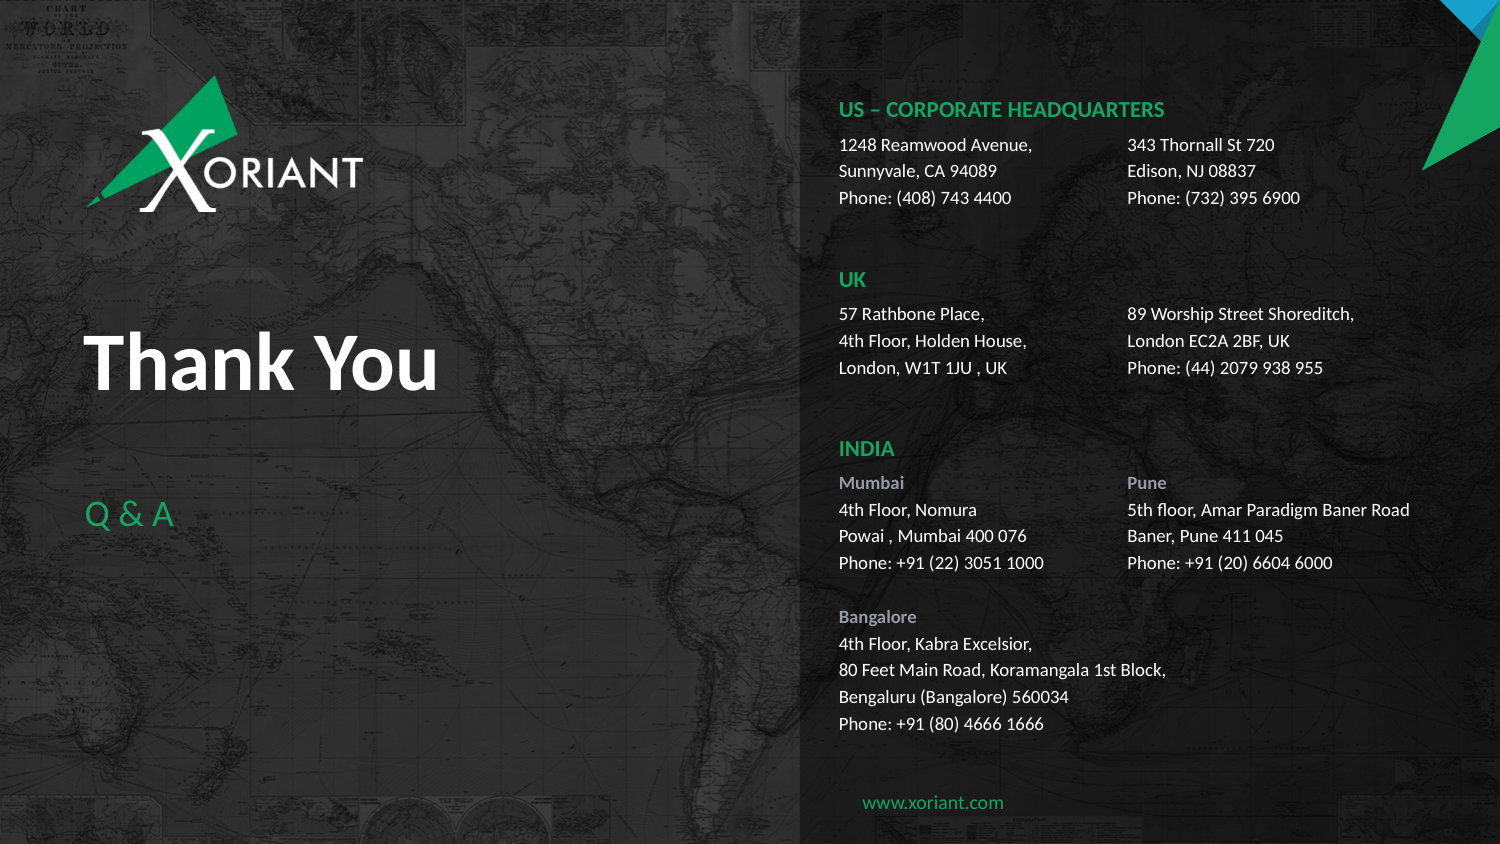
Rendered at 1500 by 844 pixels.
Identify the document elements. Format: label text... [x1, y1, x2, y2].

subtitle Q & A [69, 484, 700, 772]
title Thank You [68, 298, 700, 415]
picture [0, 0, 1500, 844]
